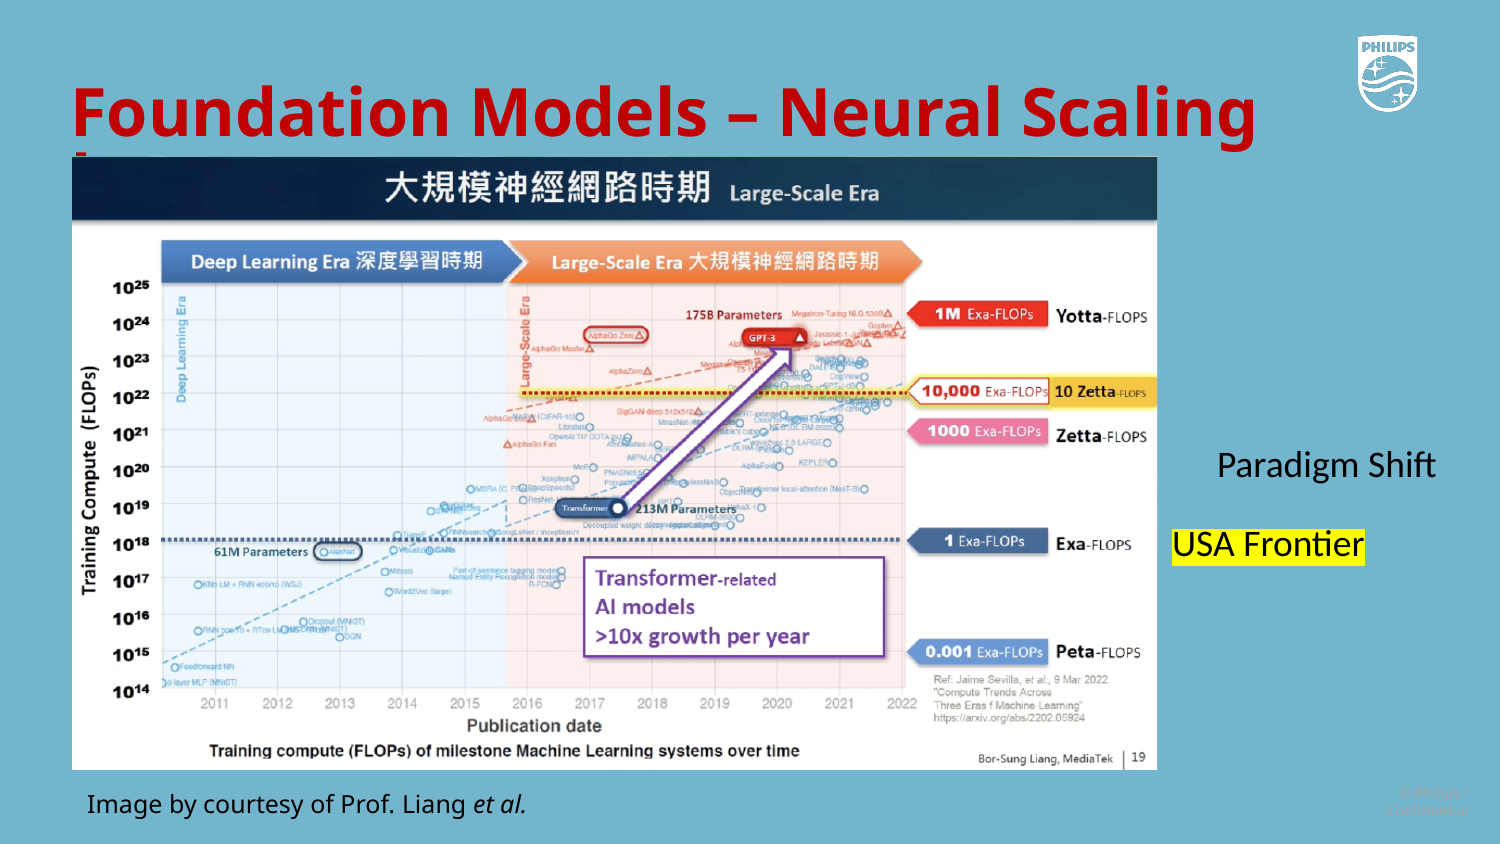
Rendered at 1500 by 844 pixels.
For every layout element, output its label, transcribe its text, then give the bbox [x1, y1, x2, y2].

text_box Foundation Models – Neural Scaling Laws [55, 77, 1341, 222]
text_box USA Frontier [1162, 512, 1434, 572]
text_box Paradigm Shift [1202, 433, 1479, 493]
picture [71, 156, 1158, 771]
text_box Image by courtesy of Prof. Liang et al. [72, 784, 646, 827]
